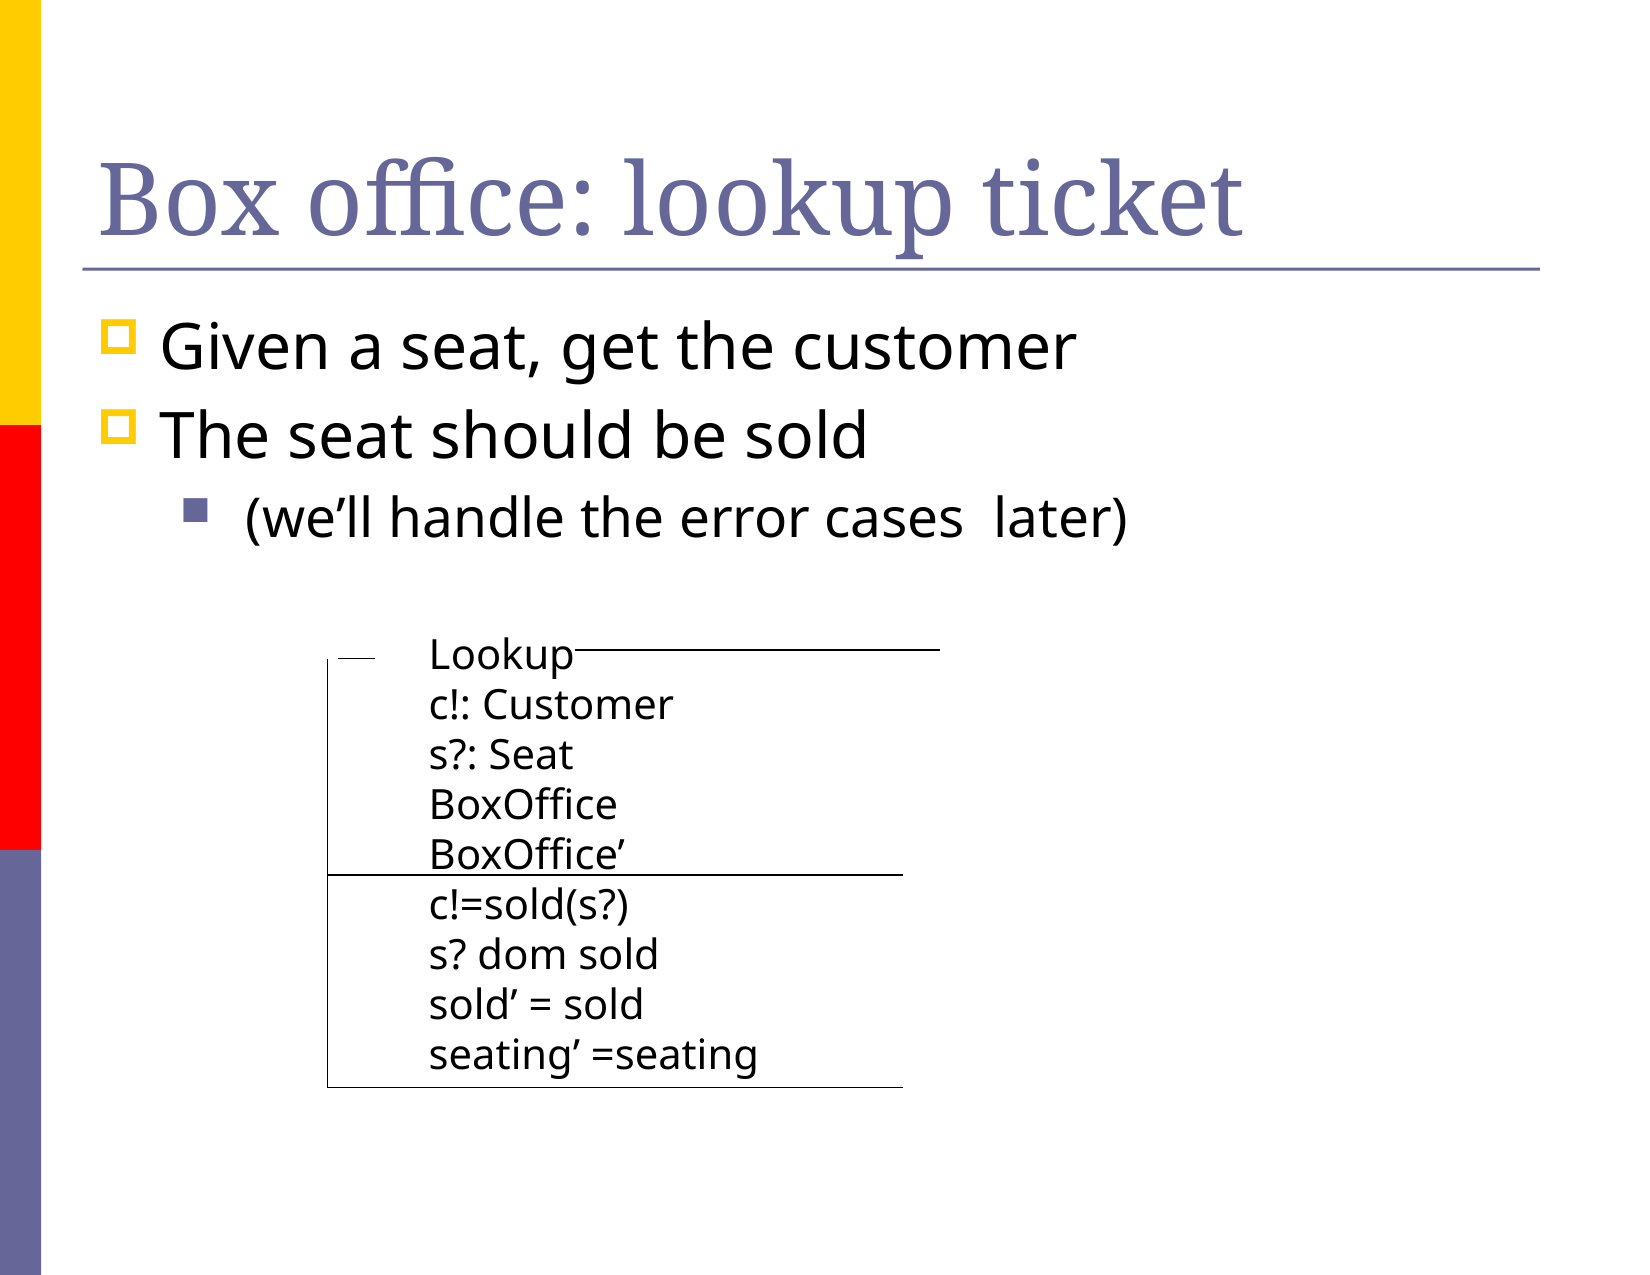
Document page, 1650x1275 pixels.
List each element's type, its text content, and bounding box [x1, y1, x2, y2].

title Box office: lookup ticket [82, 51, 1568, 264]
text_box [327, 619, 941, 1141]
list Given a seat, get the customer The seat should be sold (we’ll handle the error cases later) [82, 297, 1568, 738]
